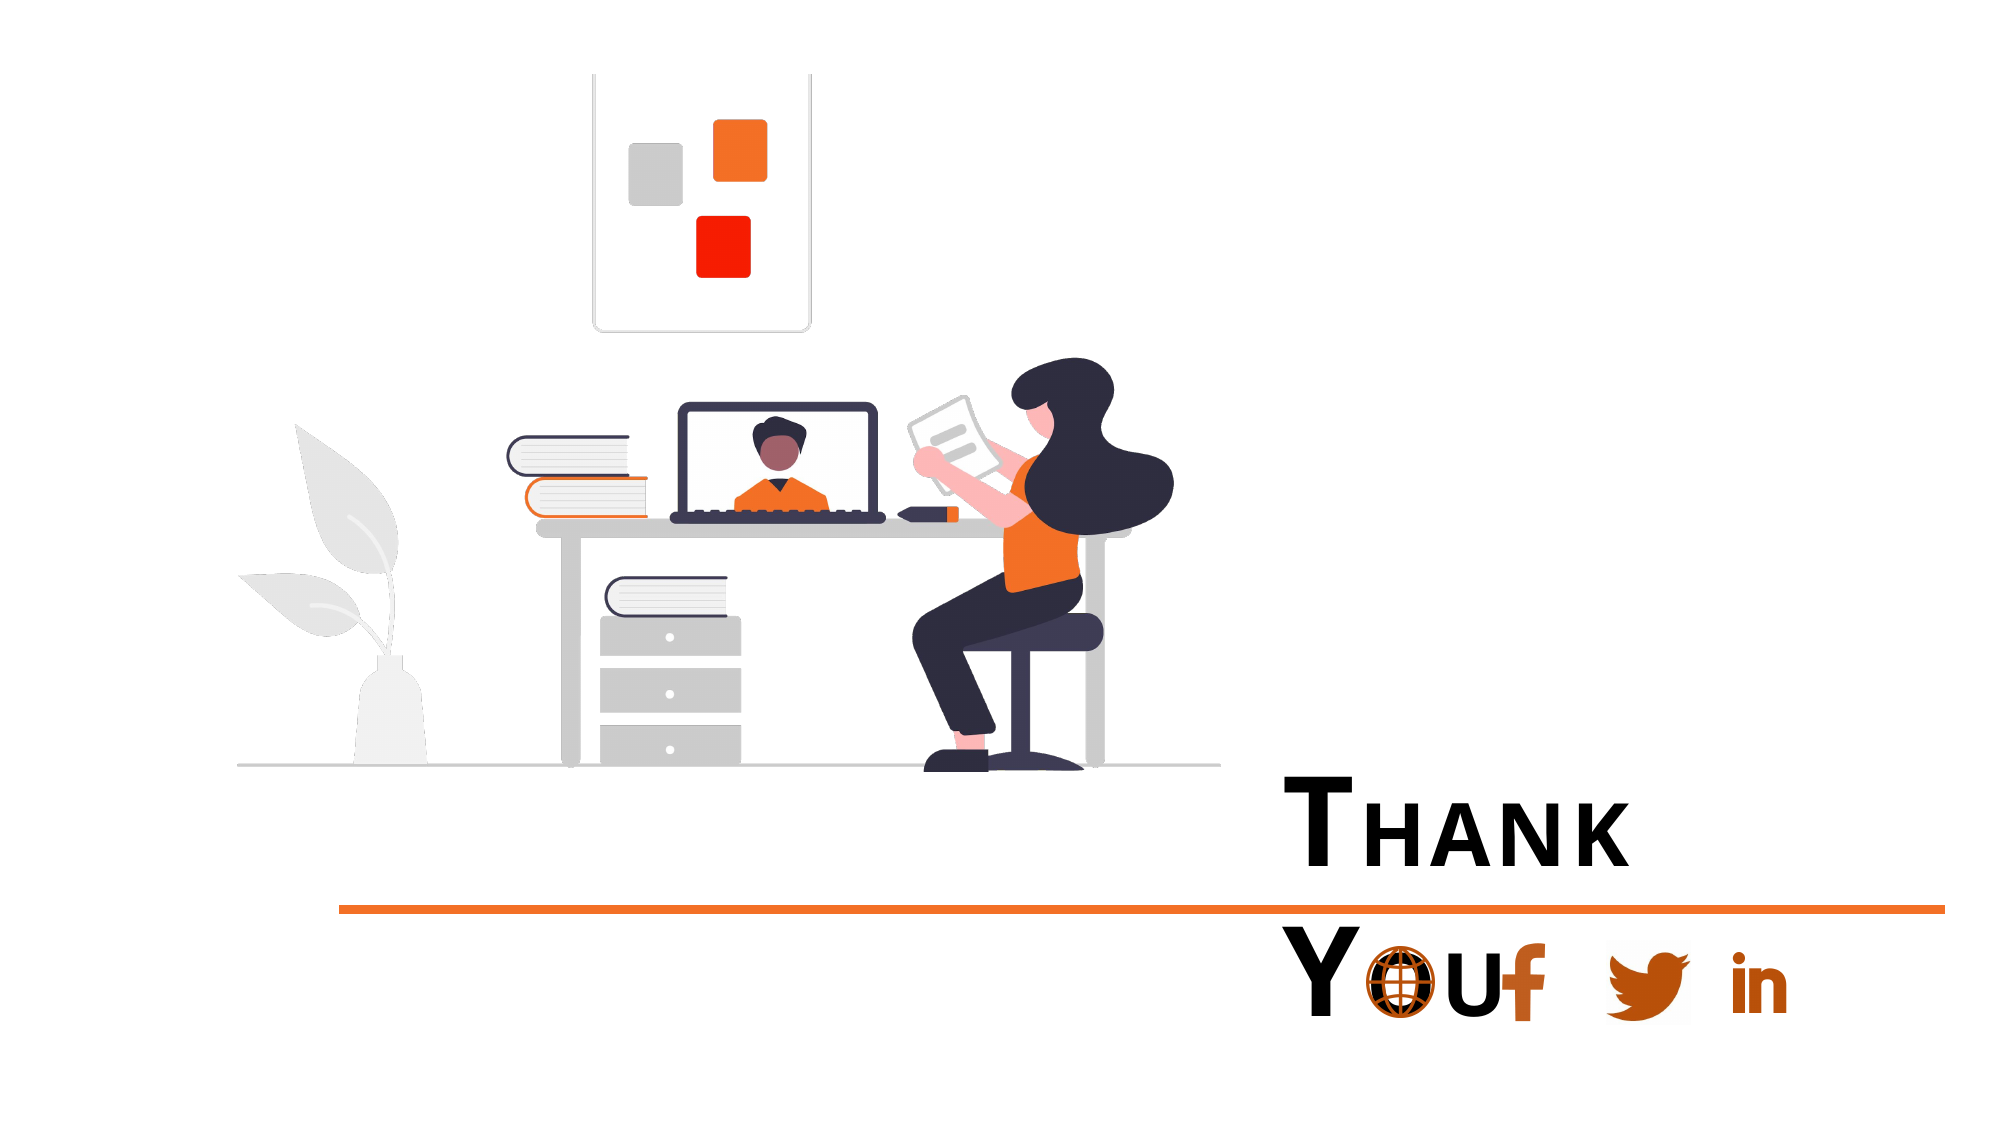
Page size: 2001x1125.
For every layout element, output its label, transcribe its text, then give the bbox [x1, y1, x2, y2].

picture [1365, 945, 1435, 1019]
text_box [339, 904, 1945, 1053]
picture [237, 74, 1221, 773]
text_box THANK YOU [1280, 739, 1852, 904]
